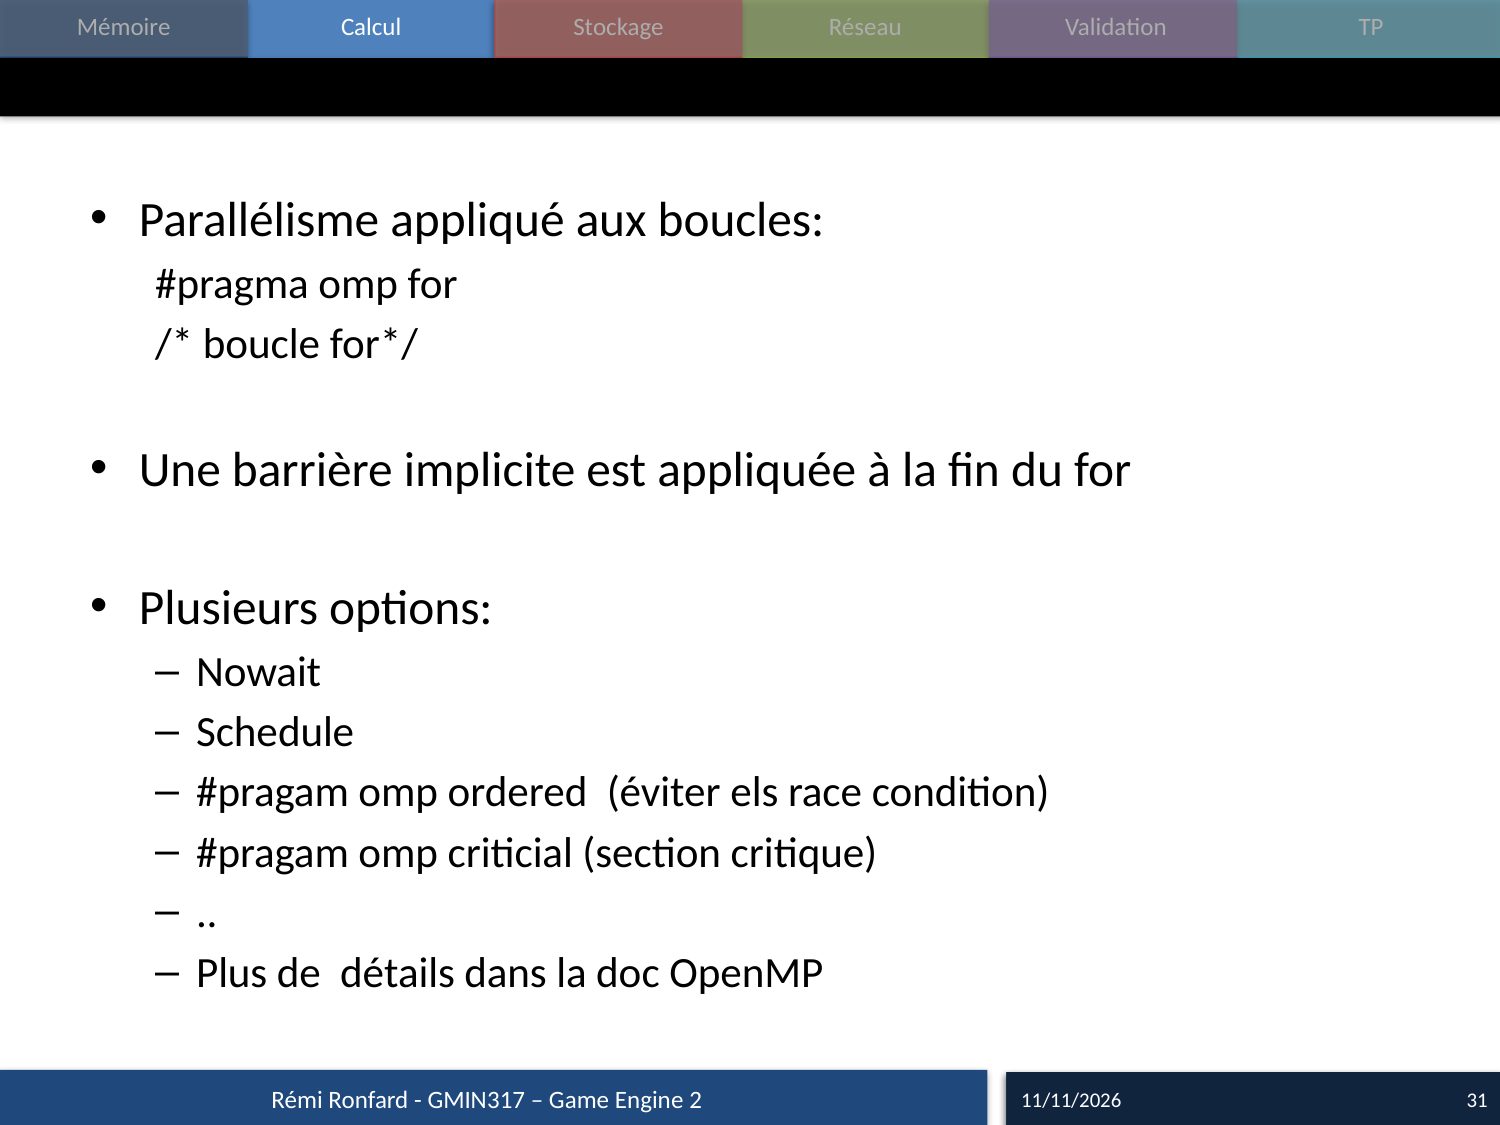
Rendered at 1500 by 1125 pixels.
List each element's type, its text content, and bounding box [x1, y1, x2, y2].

footer Rémi Ronfard - GMIN317 – Game Engine 2 [0, 1069, 988, 1125]
slide_number 31 [1152, 1071, 1500, 1125]
list Parallélisme appliqué aux boucles: #pragma omp for /* boucle for*/ Une barrière implicite est appliquée à la fin du for Plusieurs options: Nowait Schedule #pragam omp ordered (éviter els race condition) #pragam omp criticial (section critique) .. Plus de détails dans la doc OpenMP [75, 179, 1425, 1005]
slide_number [1006, 1070, 1153, 1125]
